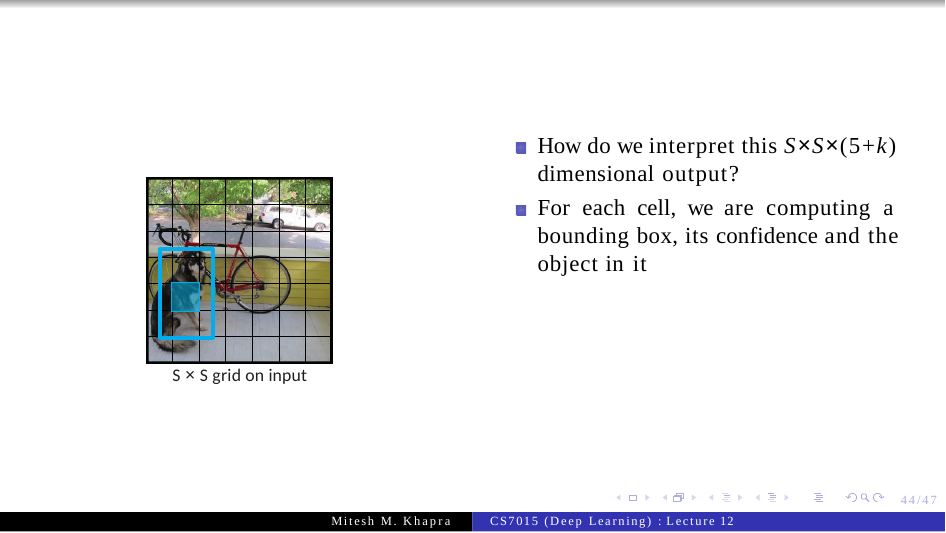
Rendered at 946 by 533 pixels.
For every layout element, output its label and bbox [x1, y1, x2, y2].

text_box [0, 0, 945, 8]
text_box [535, 149, 908, 277]
text_box [0, 511, 946, 532]
title [38, 44, 908, 220]
text_box [145, 176, 334, 385]
text_box [515, 205, 527, 216]
text_box [898, 493, 941, 508]
